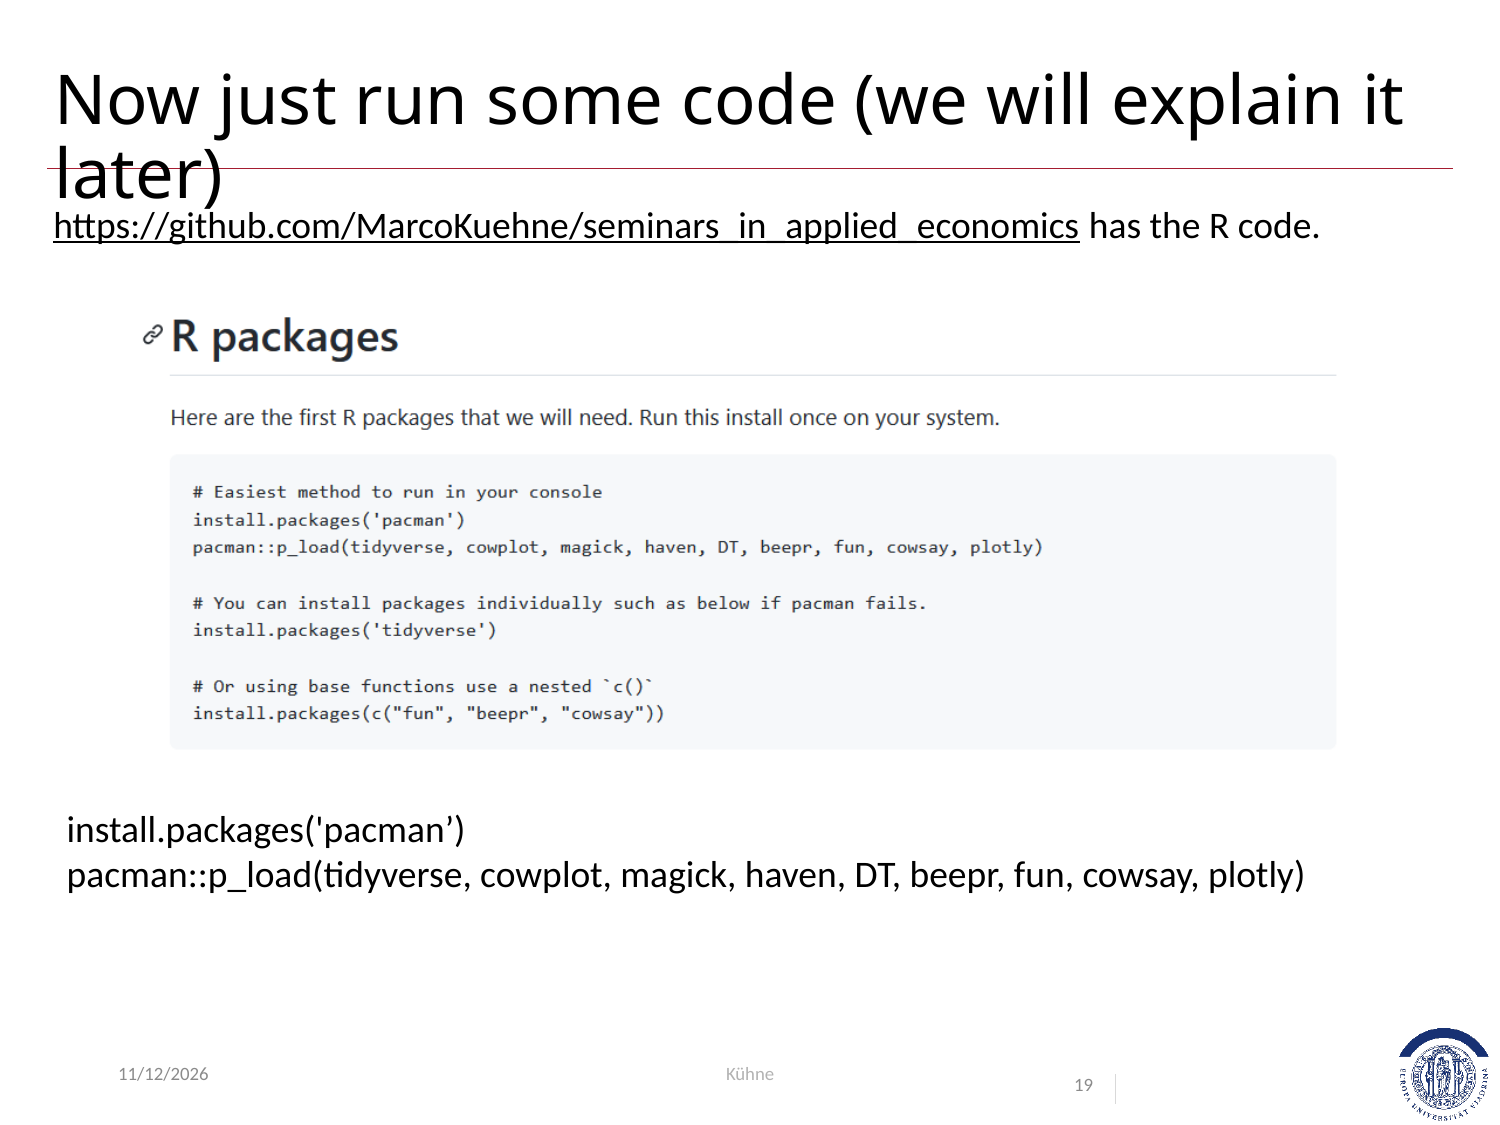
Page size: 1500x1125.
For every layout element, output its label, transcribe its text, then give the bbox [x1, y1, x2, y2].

text_box install.packages('pacman’) pacman::p_load(tidyverse, cowplot, magick, haven, DT, beepr, fun, cowsay, plotly) [51, 797, 1475, 903]
slide_number 19 [1059, 1042, 1200, 1103]
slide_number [103, 1042, 441, 1103]
footer Kühne [496, 1042, 1004, 1103]
picture [1396, 1025, 1491, 1123]
picture [129, 308, 1347, 766]
text_box https://github.com/MarcoKuehne/seminars_in_applied_economics has the R code. [38, 193, 1462, 299]
title Now just run some code (we will explain it later) [39, 57, 1437, 155]
